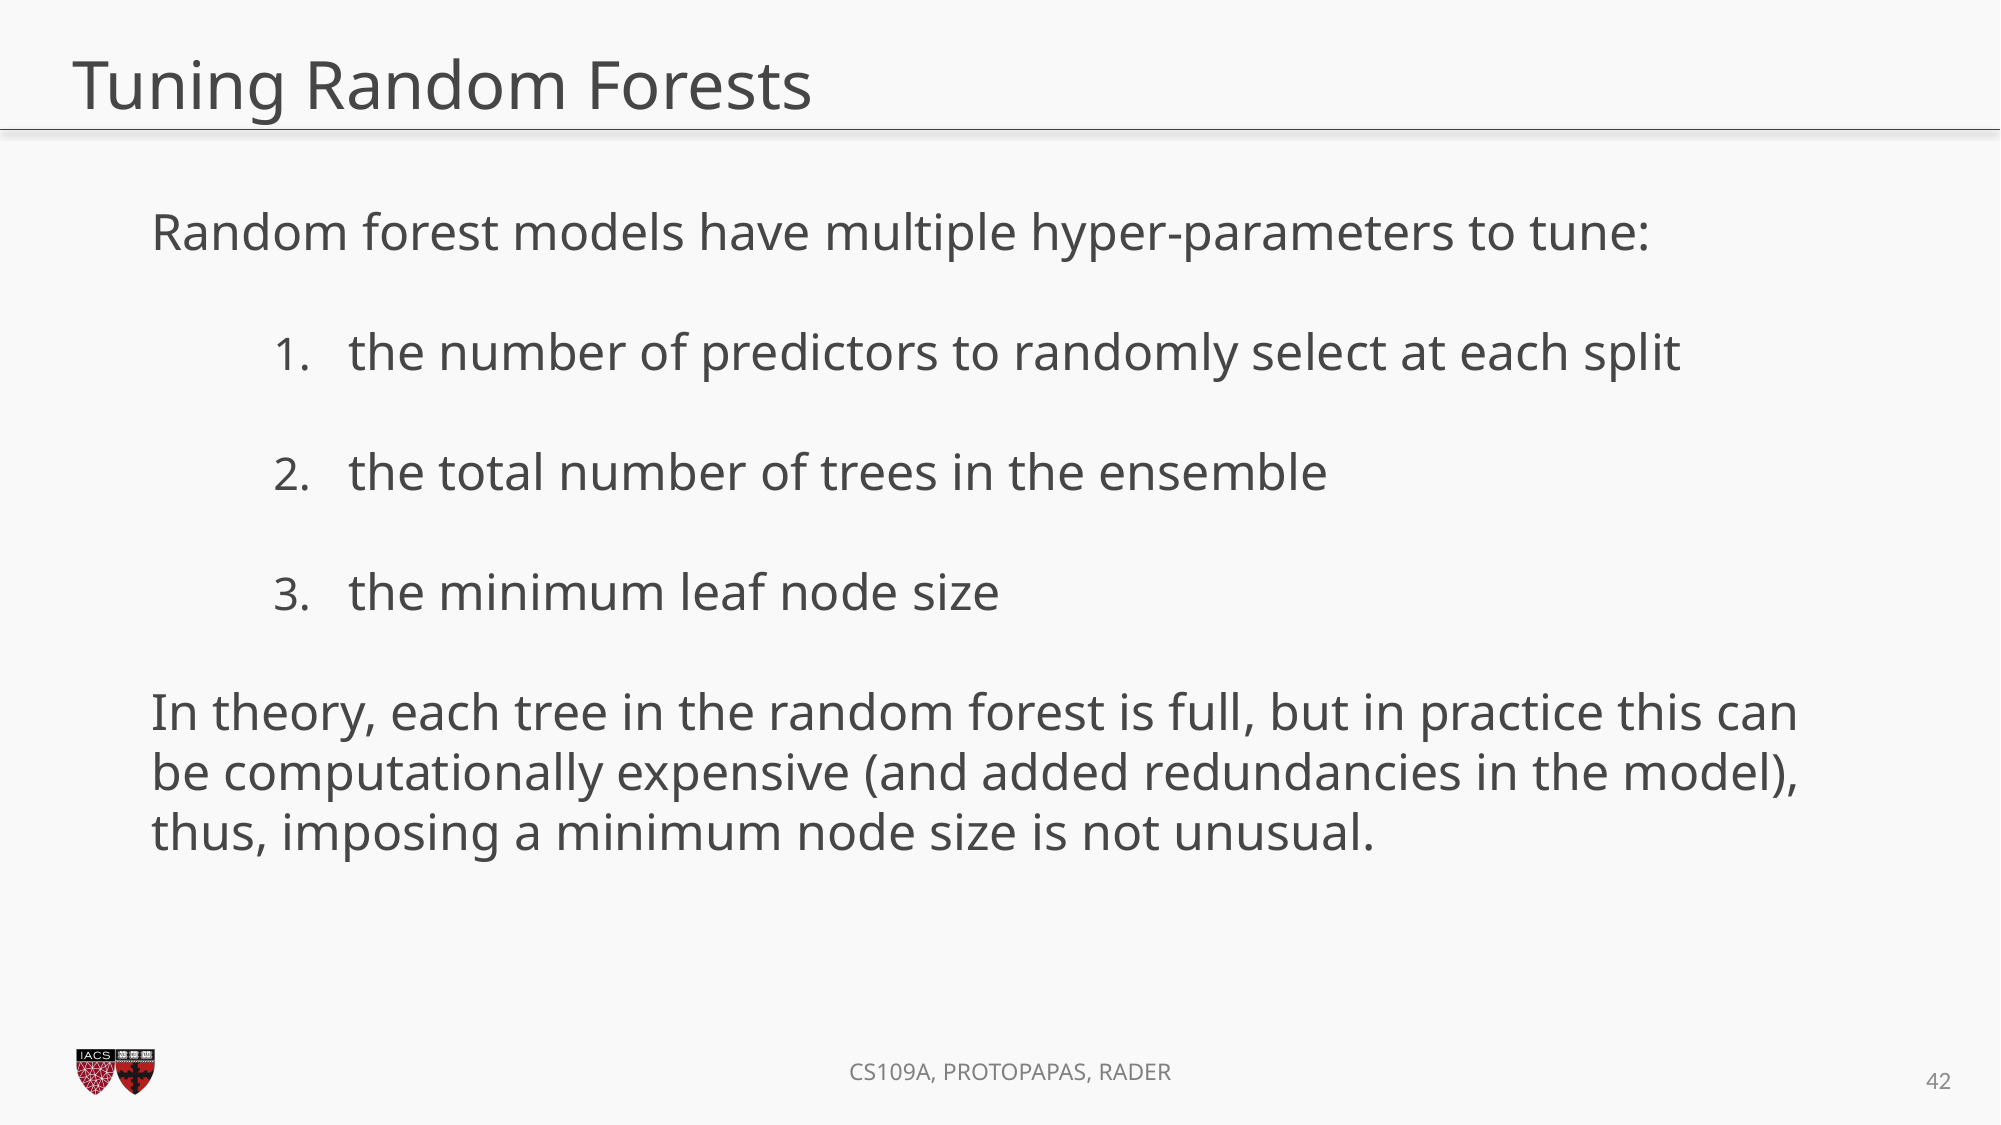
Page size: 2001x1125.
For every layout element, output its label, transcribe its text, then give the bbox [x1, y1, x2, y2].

slide_number 42 [1500, 1050, 1967, 1110]
picture [75, 1049, 155, 1095]
list Random forest models have multiple hyper-parameters to tune: the number of predictors to randomly select at each split the total number of trees in the ensemble the minimum leaf node size In theory, each tree in the random forest is full, but in practice this can be computationally expensive (and added redundancies in the model), thus, imposing a minimum node size is not unusual. [136, 193, 1831, 540]
title Tuning Random Forests [57, 35, 1943, 162]
